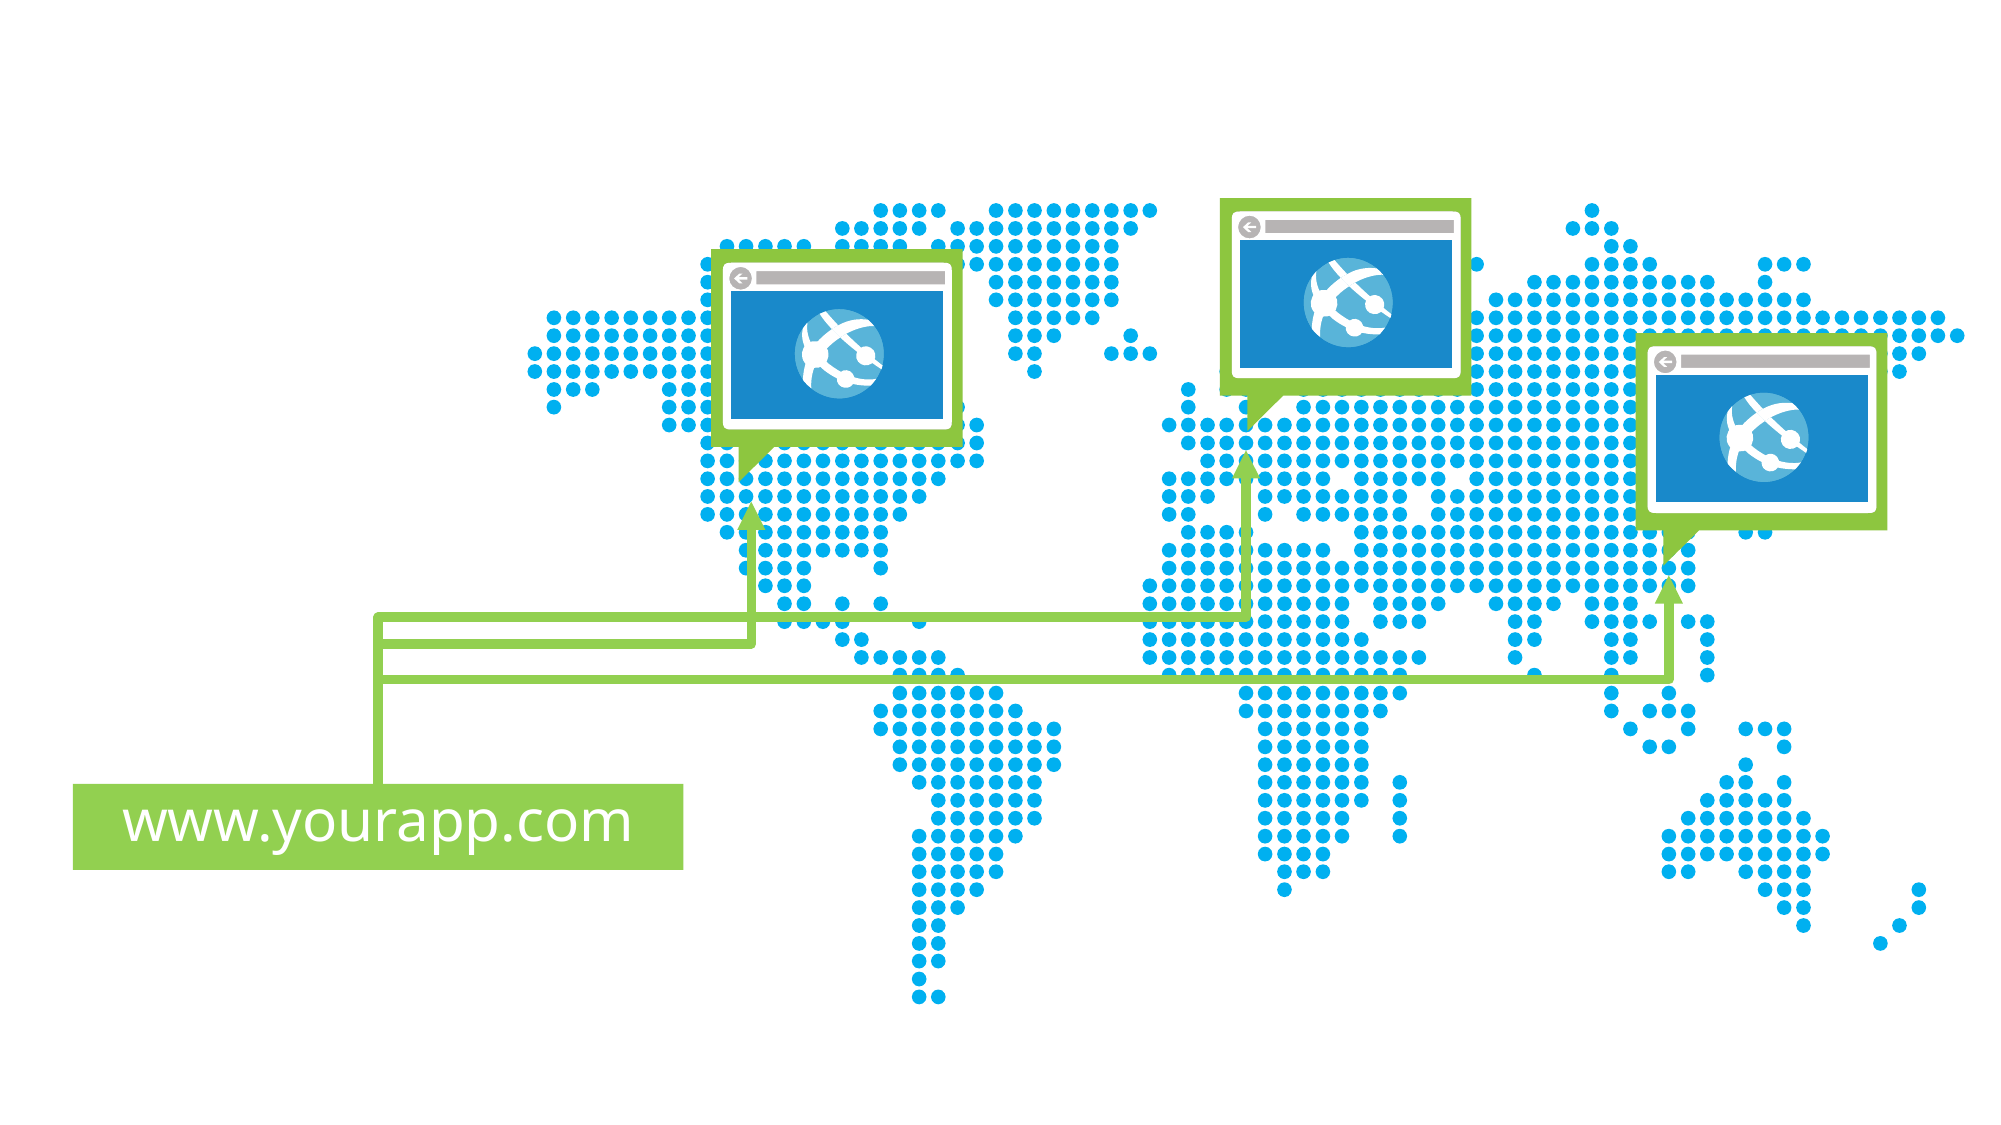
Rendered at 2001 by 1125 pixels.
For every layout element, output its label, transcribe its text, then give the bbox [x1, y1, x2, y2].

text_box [1128, 202, 1965, 1005]
text_box www.yourapp.com [72, 783, 527, 870]
title Intelligent customer routing with Traffic Manager [78, 81, 918, 285]
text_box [527, 202, 645, 456]
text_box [645, 182, 980, 1052]
picture [1635, 332, 1888, 567]
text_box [423, 456, 645, 830]
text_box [527, 830, 645, 1005]
picture [1219, 197, 1472, 432]
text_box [918, 34, 1128, 1125]
